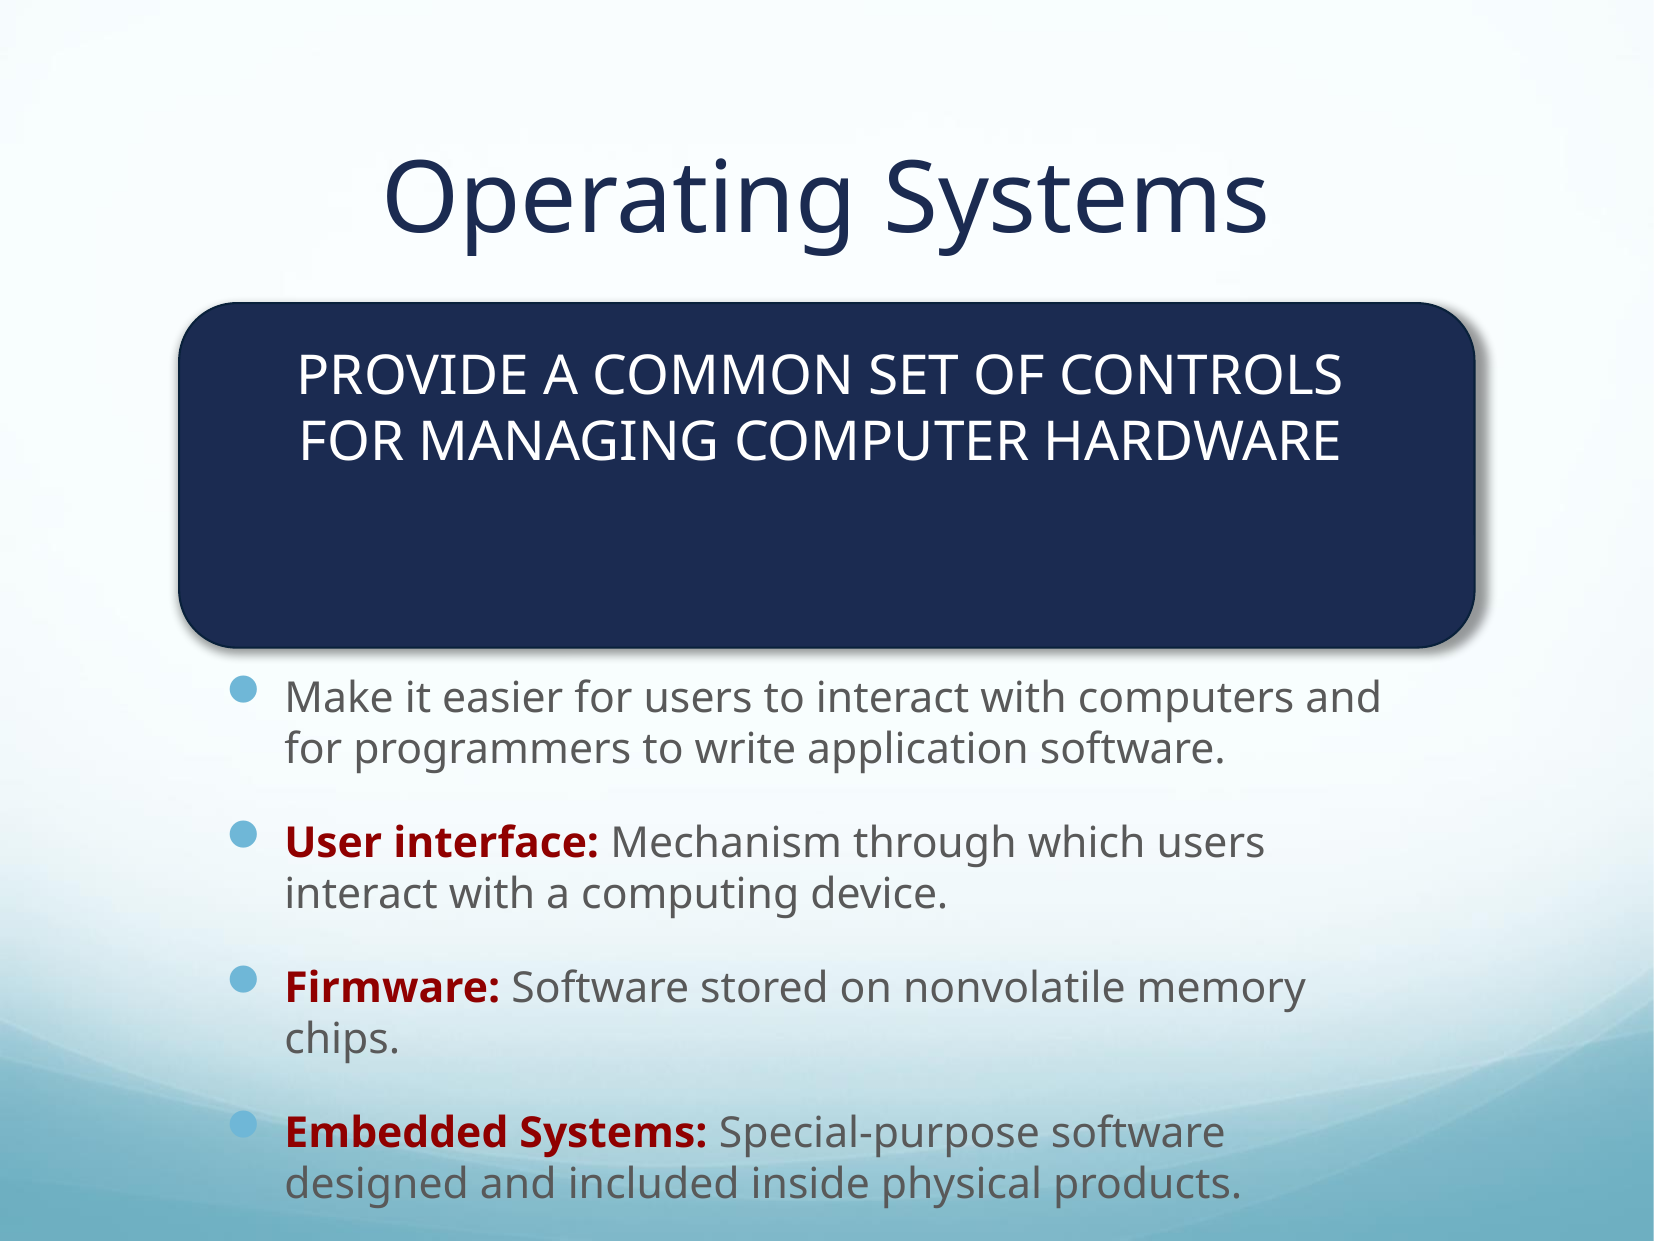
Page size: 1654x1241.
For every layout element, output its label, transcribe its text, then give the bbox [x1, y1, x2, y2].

list Make it easier for users to interact with computers and for programmers to write application software. User interface: Mechanism through which users interact with a computing device. Firmware: Software stored on nonvolatile memory chips. Embedded Systems: Special-purpose software designed and included inside physical products. [209, 661, 1436, 1218]
picture [0, 0, 1654, 1241]
title Operating Systems [99, 19, 1554, 262]
list Provide a common set of controls for managing computer hardware [223, 330, 1420, 621]
